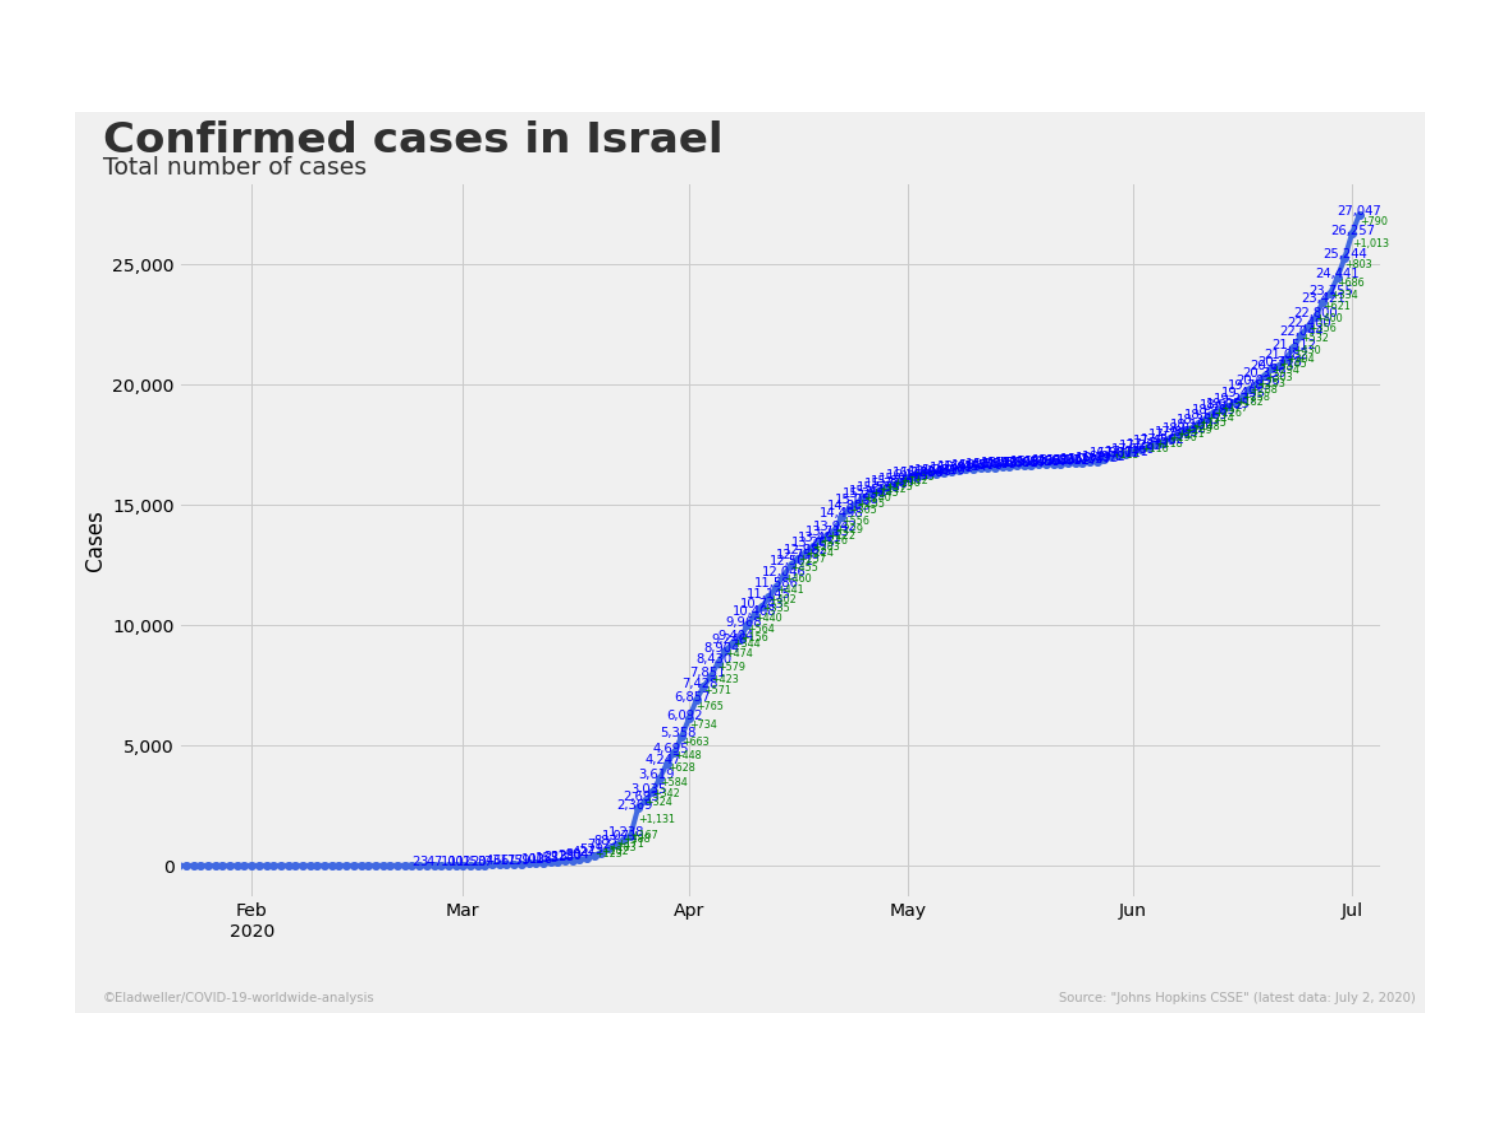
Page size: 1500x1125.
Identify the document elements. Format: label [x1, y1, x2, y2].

picture [74, 112, 1426, 1013]
